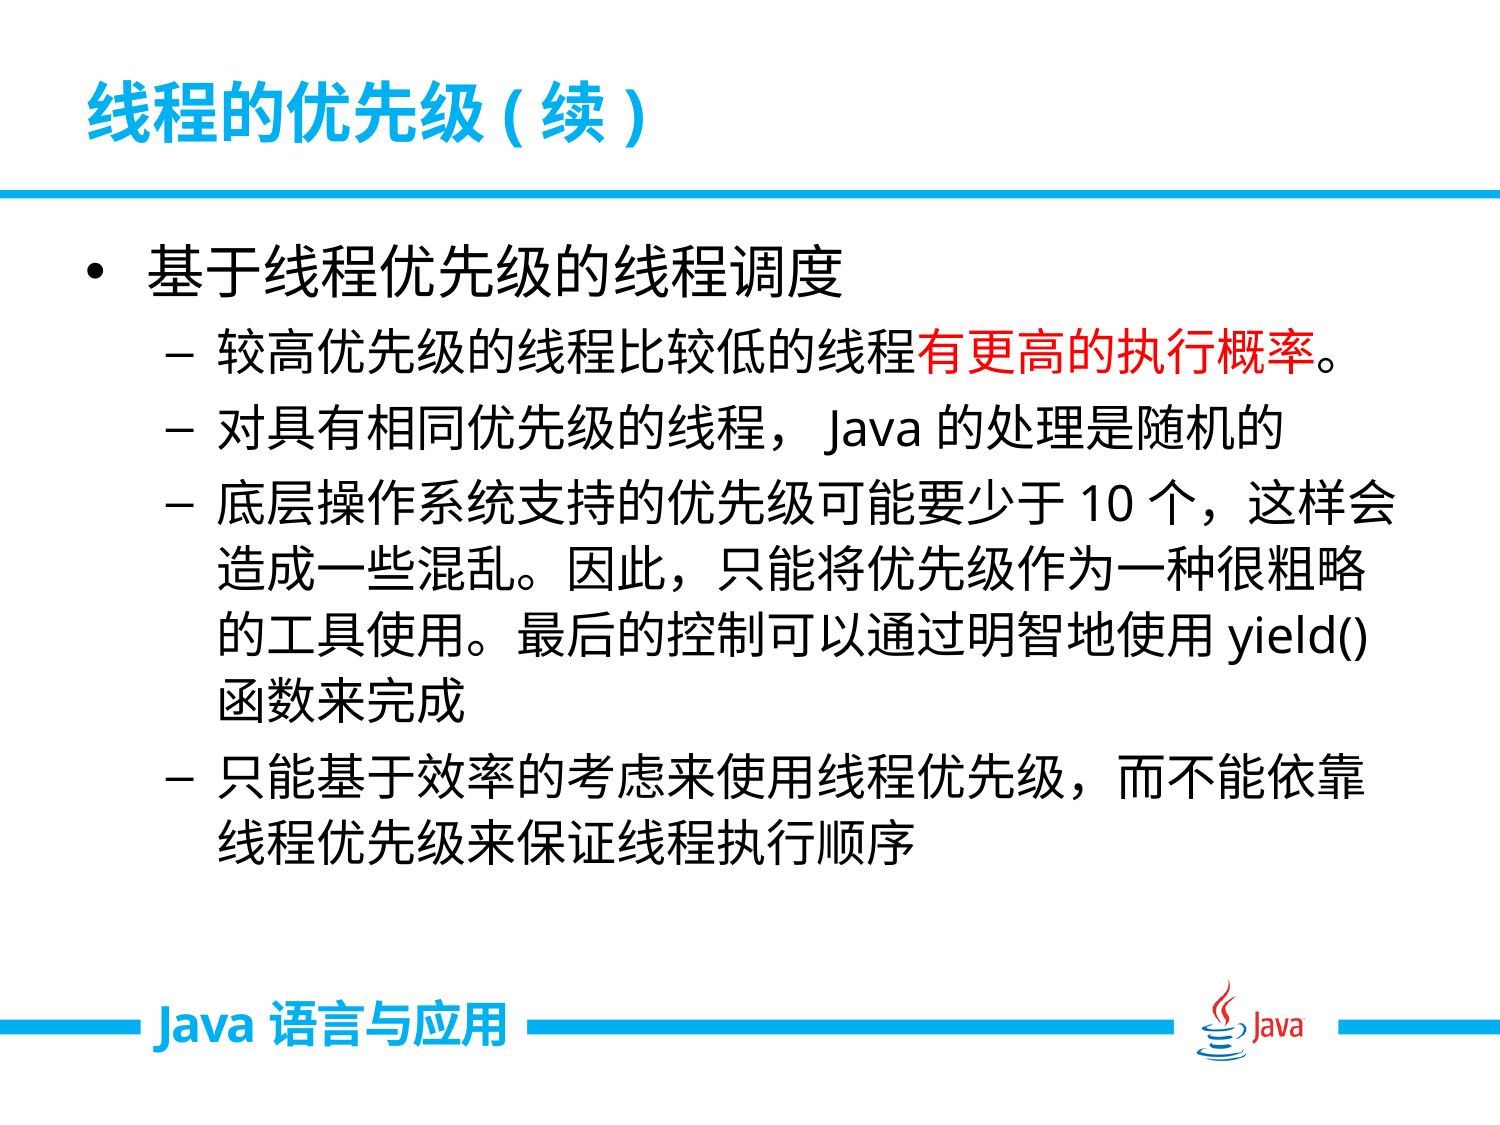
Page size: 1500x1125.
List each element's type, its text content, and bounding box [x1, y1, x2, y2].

title 线程的优先级(续) [68, 70, 1419, 160]
picture [1173, 971, 1326, 1064]
list 基于线程优先级的线程调度 较高优先级的线程比较低的线程有更高的执行概率。 对具有相同优先级的线程，Java的处理是随机的 底层操作系统支持的优先级可能要少于10个，这样会造成一些混乱。因此，只能将优先级作为一种很粗略的工具使用。最后的控制可以通过明智地使用yield()函数来完成 只能基于效率的考虑来使用线程优先级，而不能依靠线程优先级来保证线程执行顺序 [68, 219, 1419, 963]
